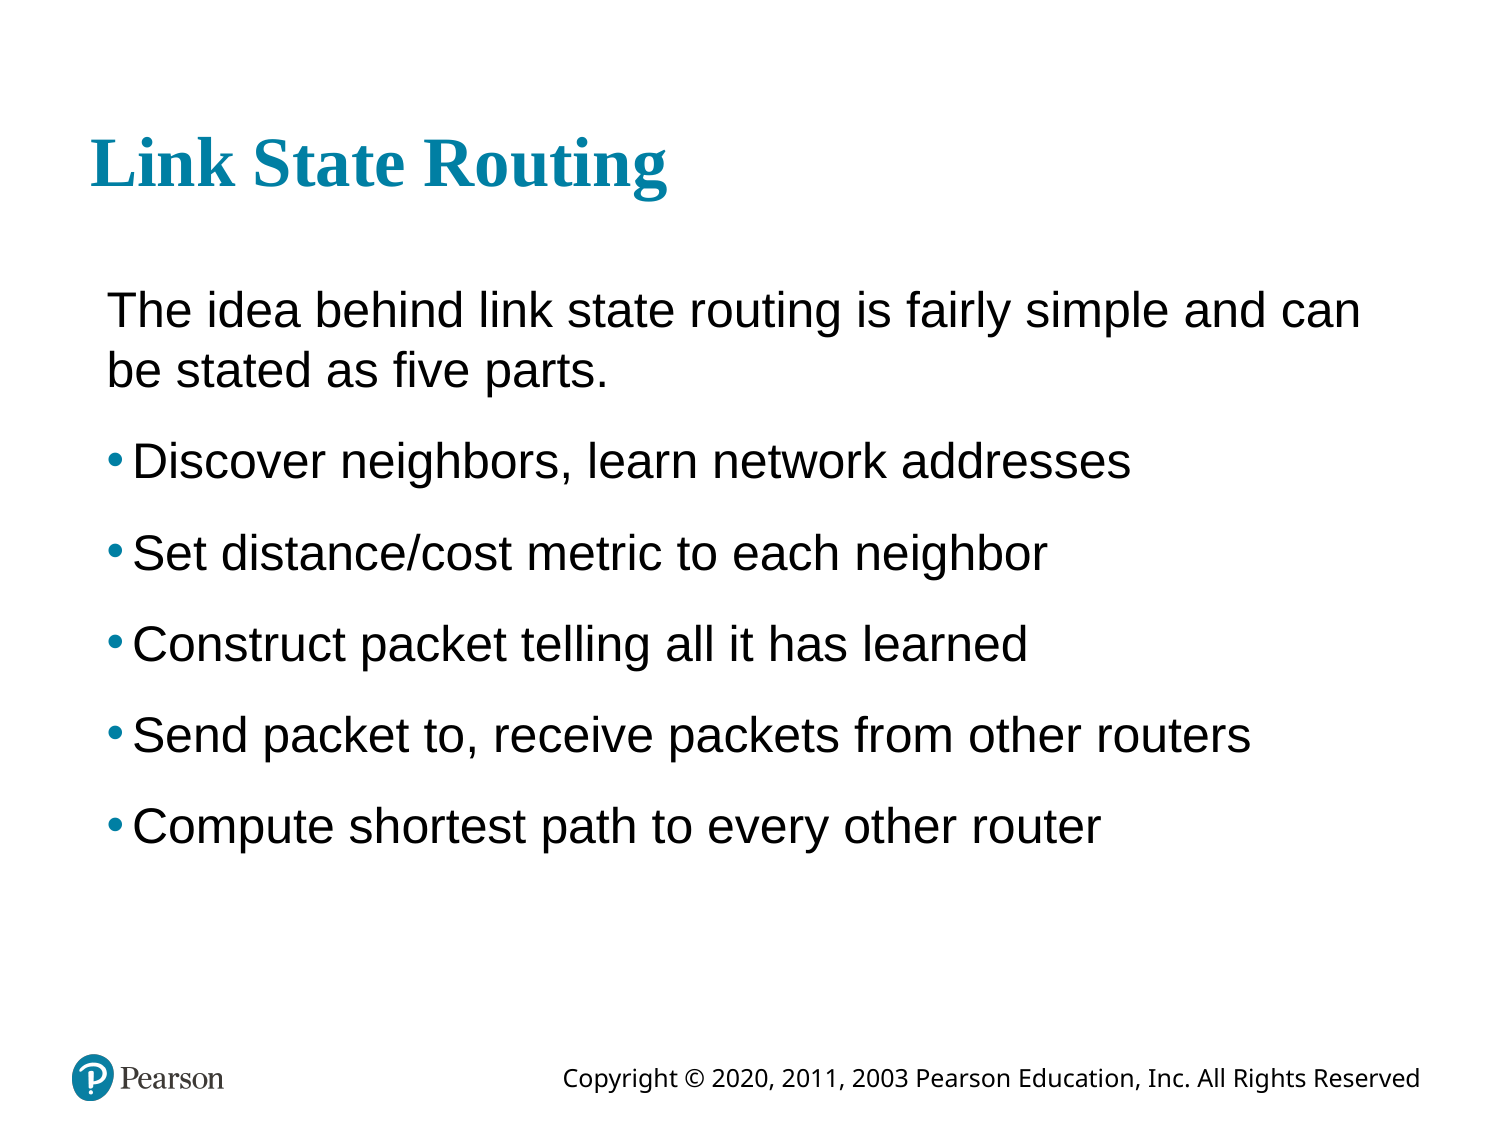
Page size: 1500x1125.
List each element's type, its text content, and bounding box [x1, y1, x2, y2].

title Link State Routing [75, 35, 1425, 216]
picture [80, 1063, 106, 1088]
list The idea behind link state routing is fairly simple and can be stated as five parts. Discover neighbors, learn network addresses Set distance/cost metric to each neighbor Construct packet telling all it has learned Send packet to, receive packets from other routers Compute shortest path to every other router [75, 262, 1425, 1005]
picture [98, 1054, 224, 1101]
picture [72, 1087, 83, 1101]
picture [72, 1054, 88, 1070]
